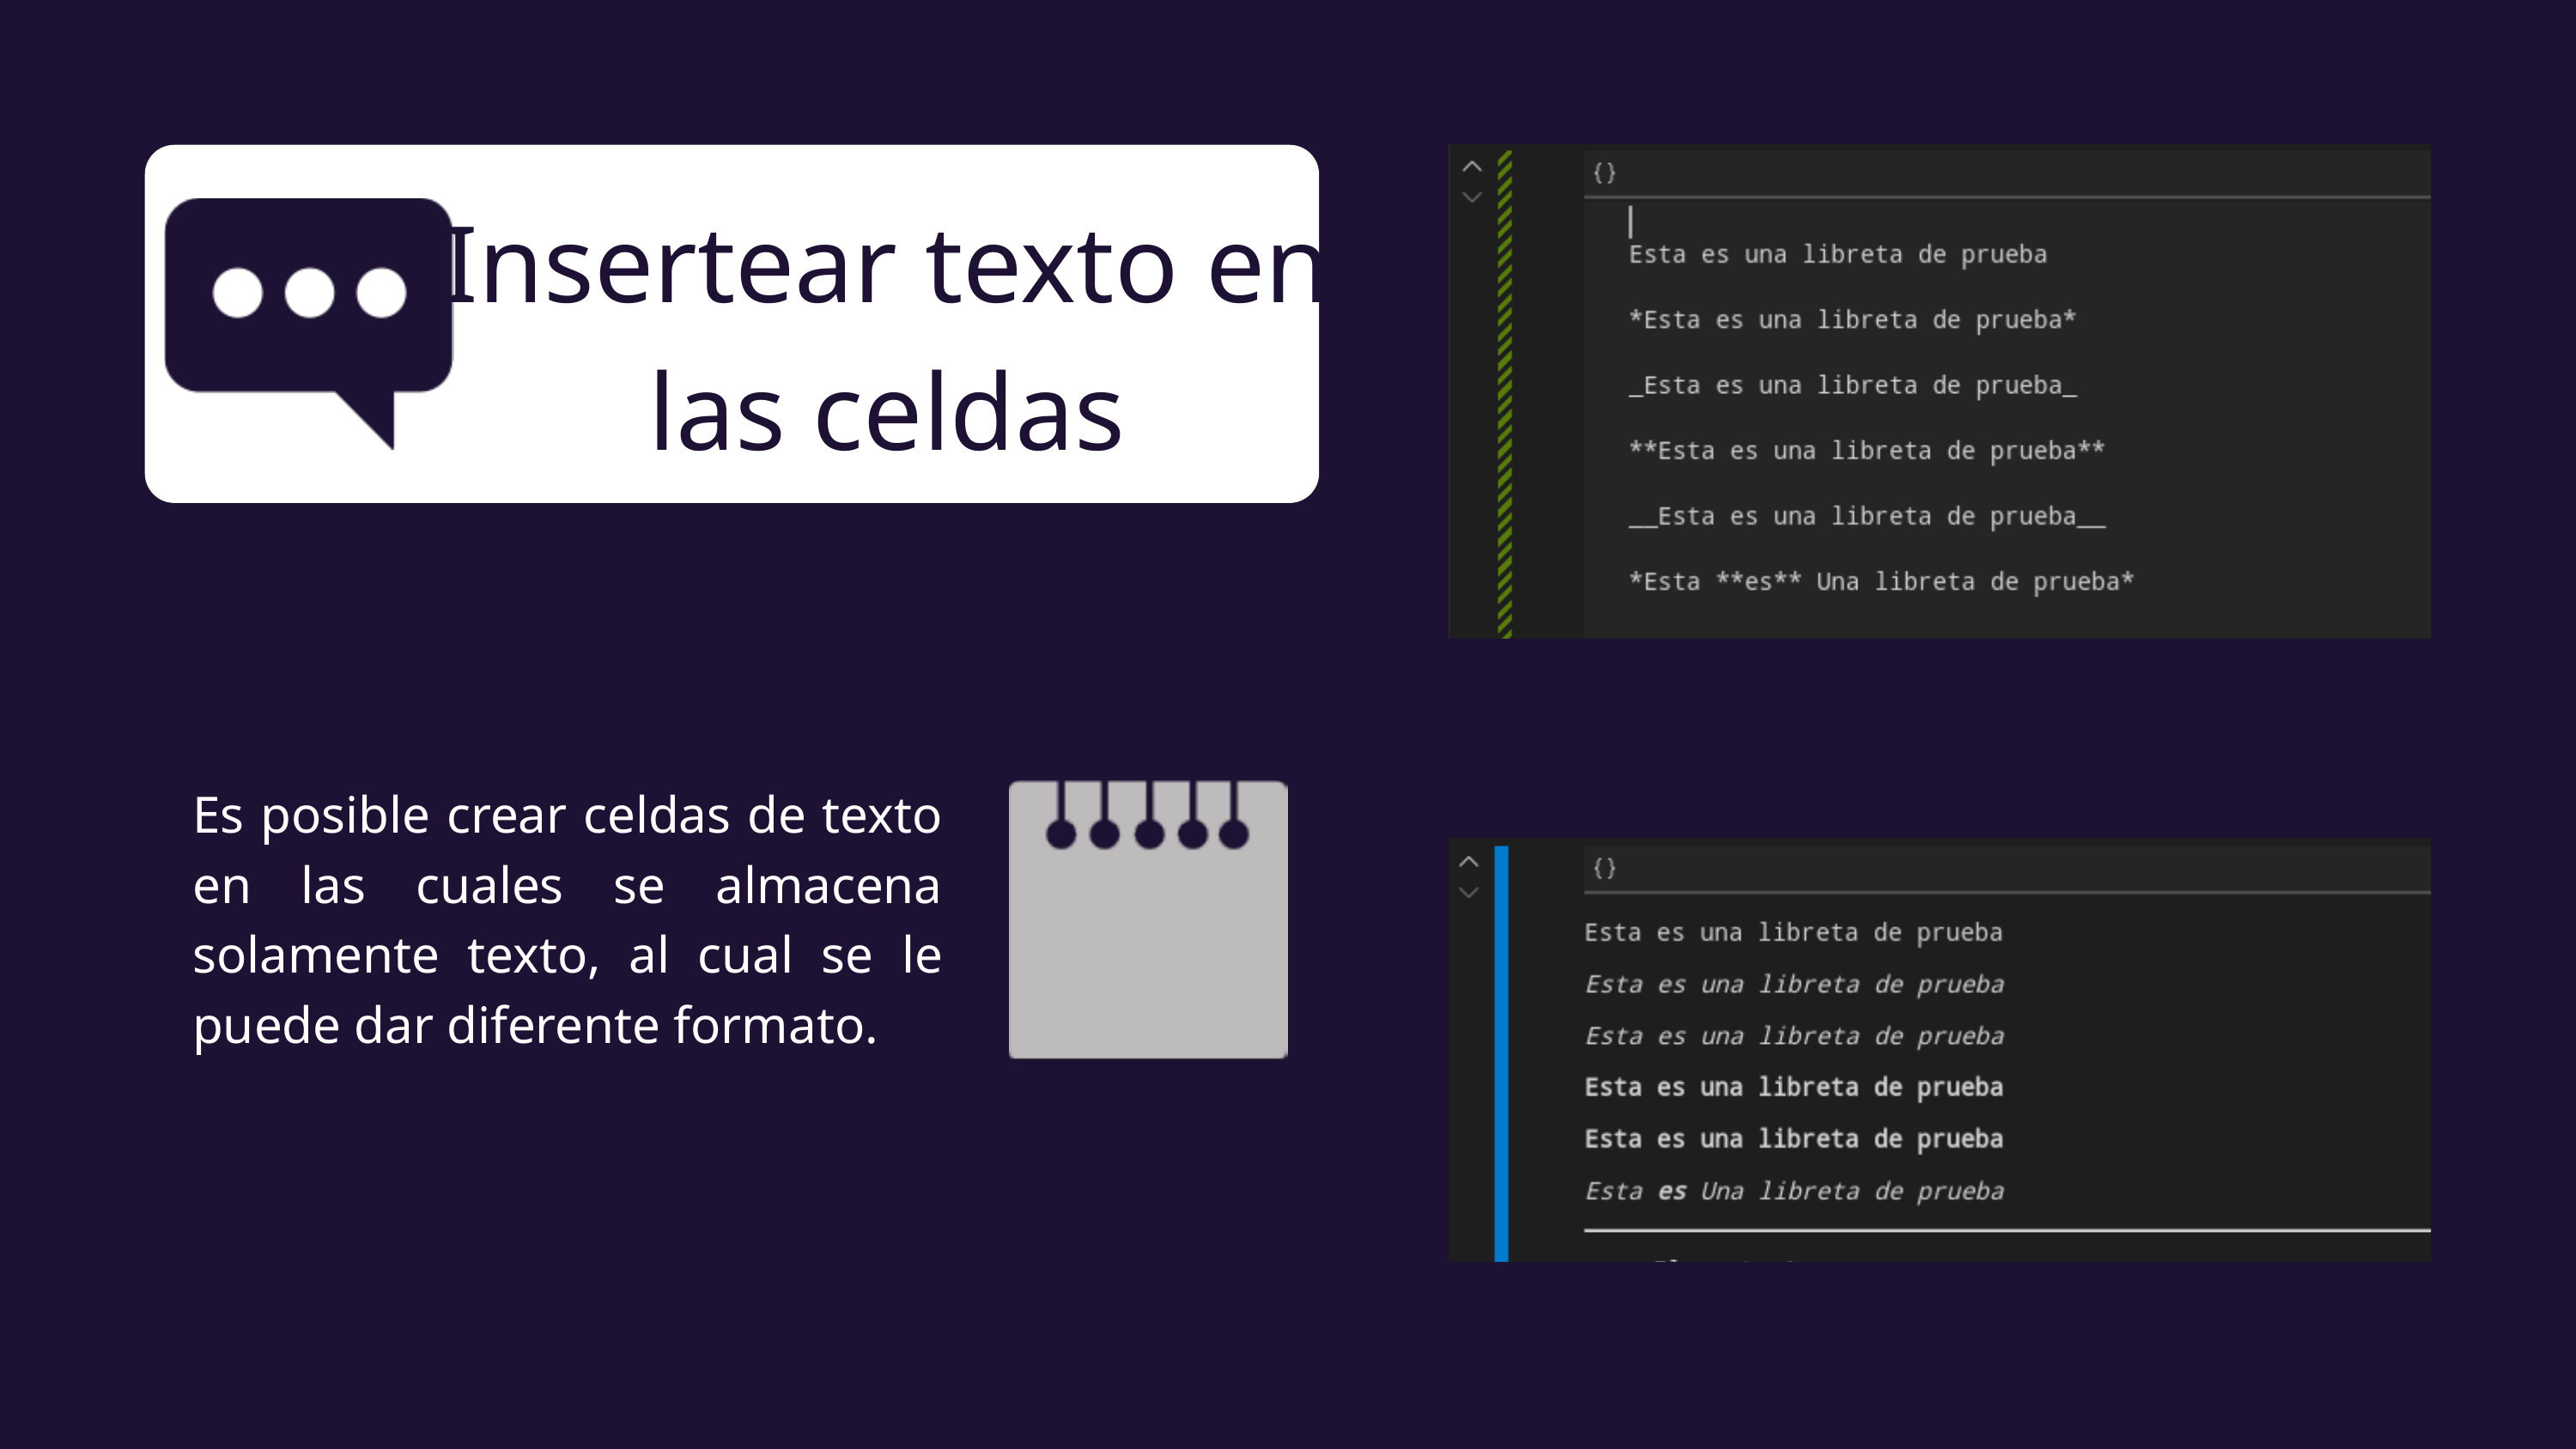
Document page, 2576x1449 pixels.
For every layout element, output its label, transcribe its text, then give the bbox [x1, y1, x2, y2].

picture [1449, 144, 2432, 639]
picture [1449, 838, 2432, 1262]
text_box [144, 144, 1354, 504]
picture [1009, 780, 1289, 1063]
text_box Es posible crear celdas de texto en las cuales se almacena solamente texto, al cual se le puede dar diferente formato. [192, 773, 943, 1053]
